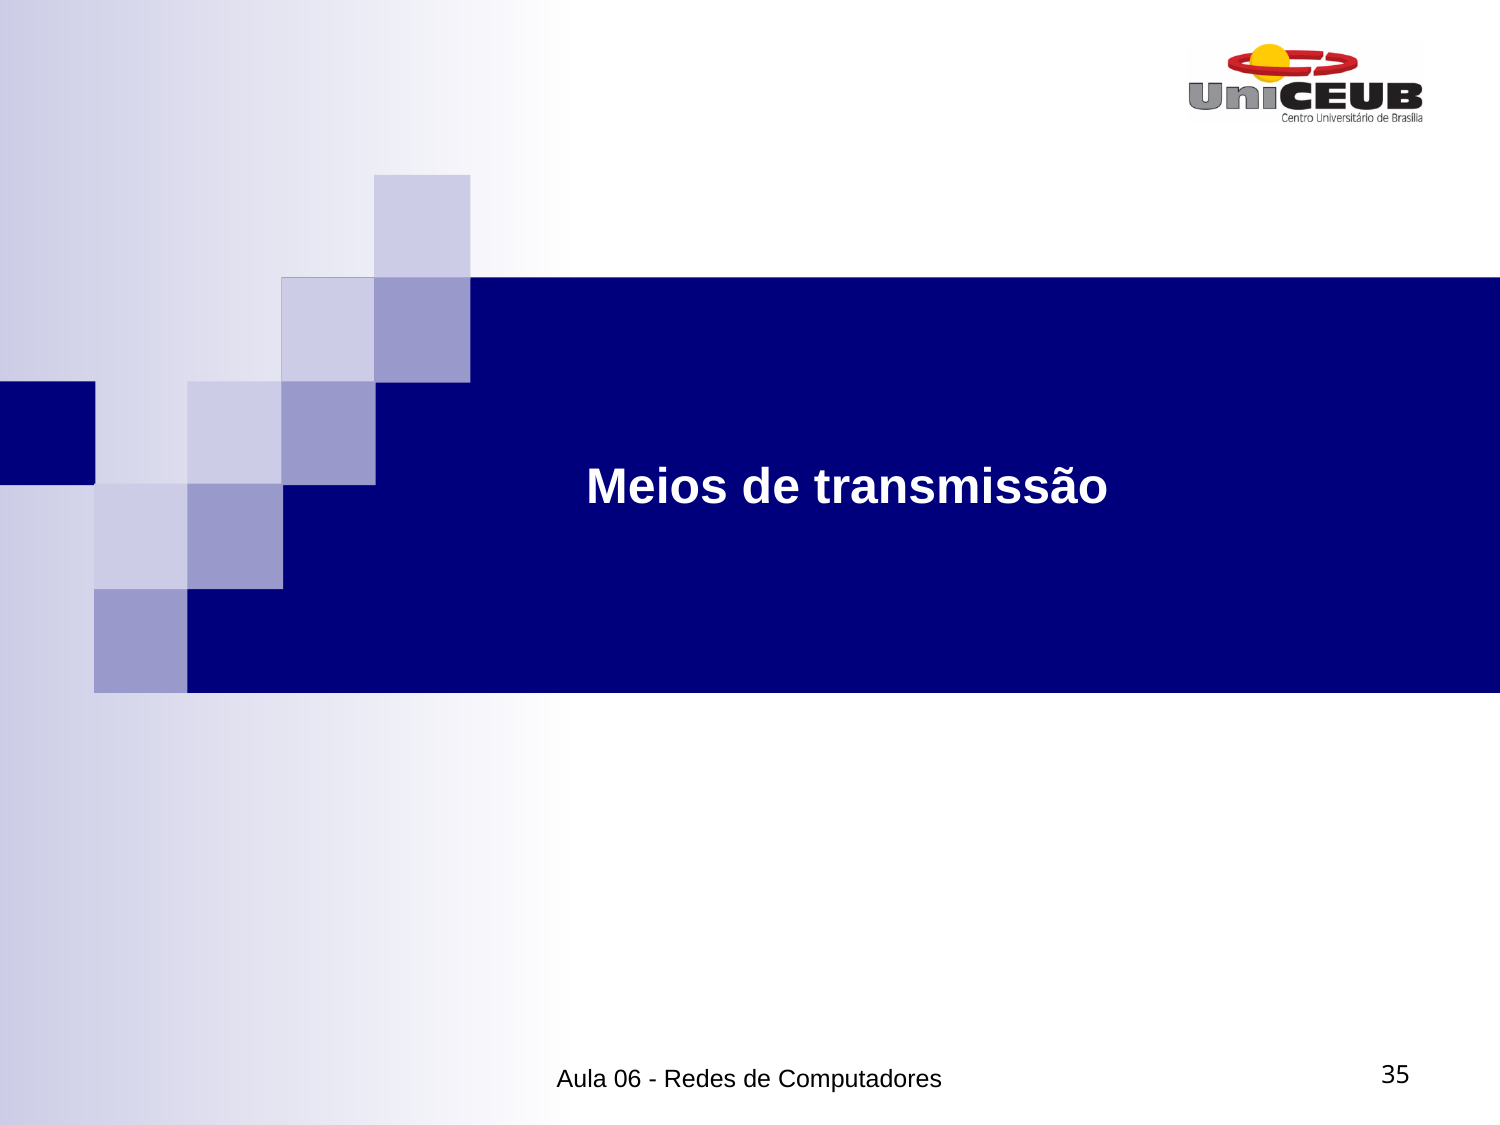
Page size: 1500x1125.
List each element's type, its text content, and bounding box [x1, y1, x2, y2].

footer Aula 06 - Redes de Computadores [512, 1025, 988, 1100]
title Meios de transmissão [552, 295, 1250, 658]
text_box 35 [1074, 1024, 1425, 1100]
picture [1186, 42, 1424, 125]
